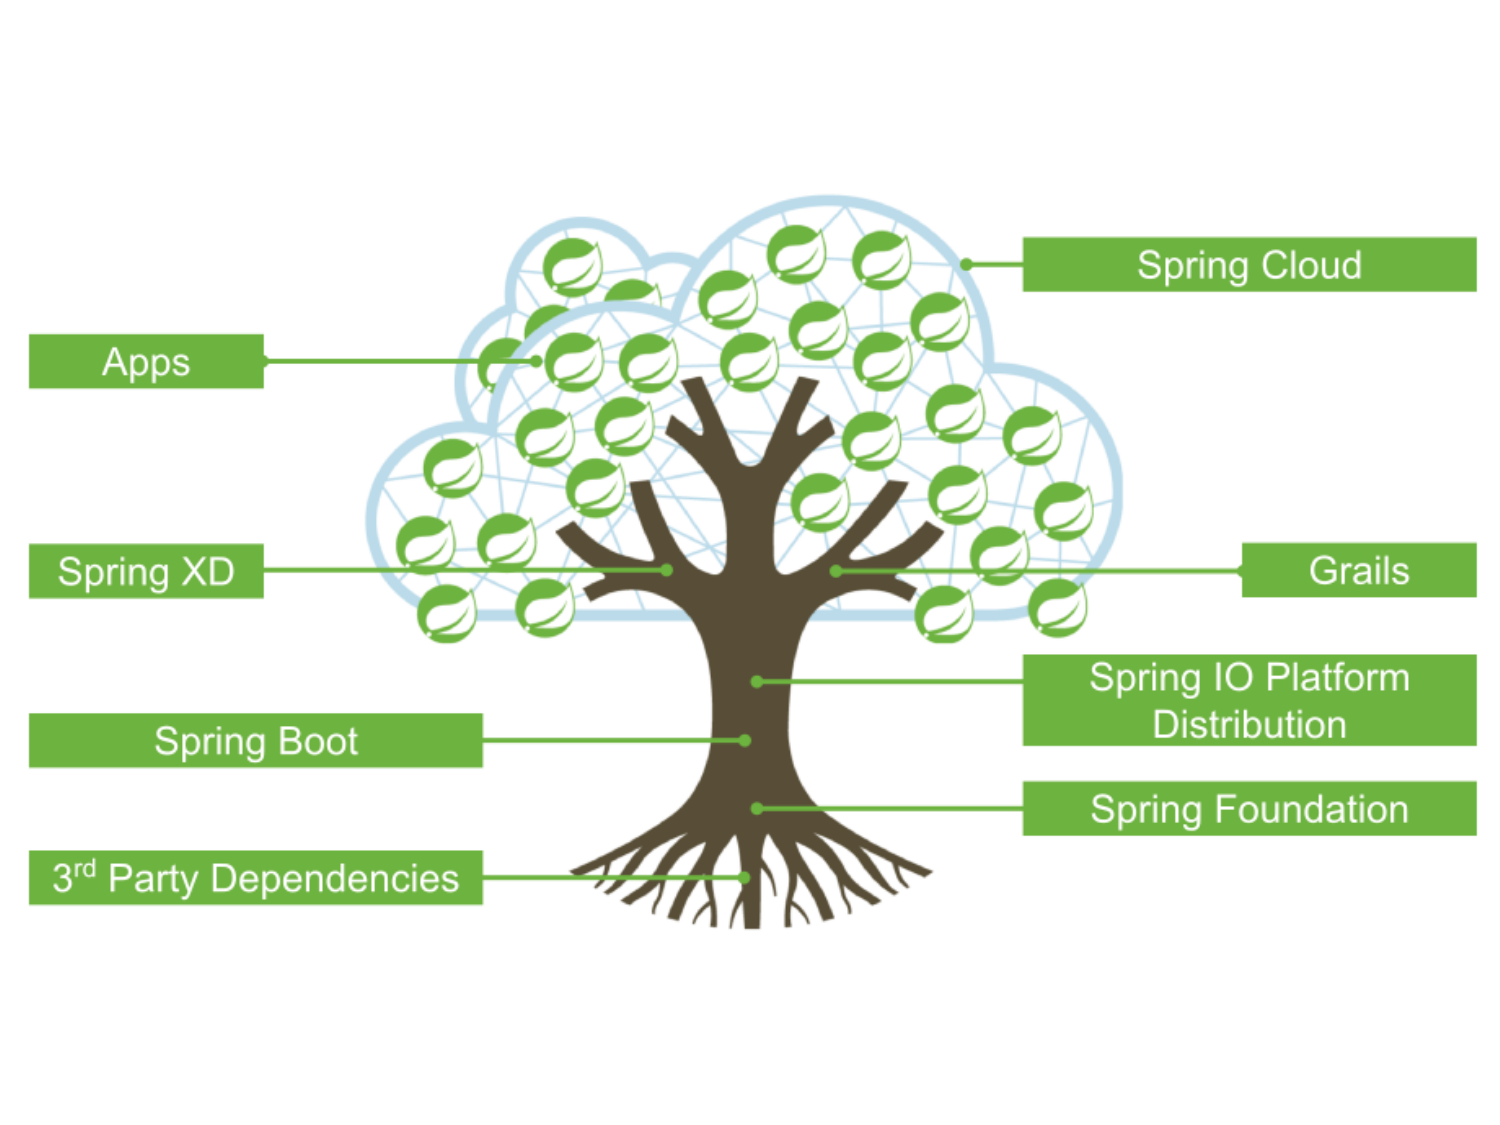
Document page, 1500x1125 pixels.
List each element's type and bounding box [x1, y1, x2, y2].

picture [0, 186, 1500, 939]
